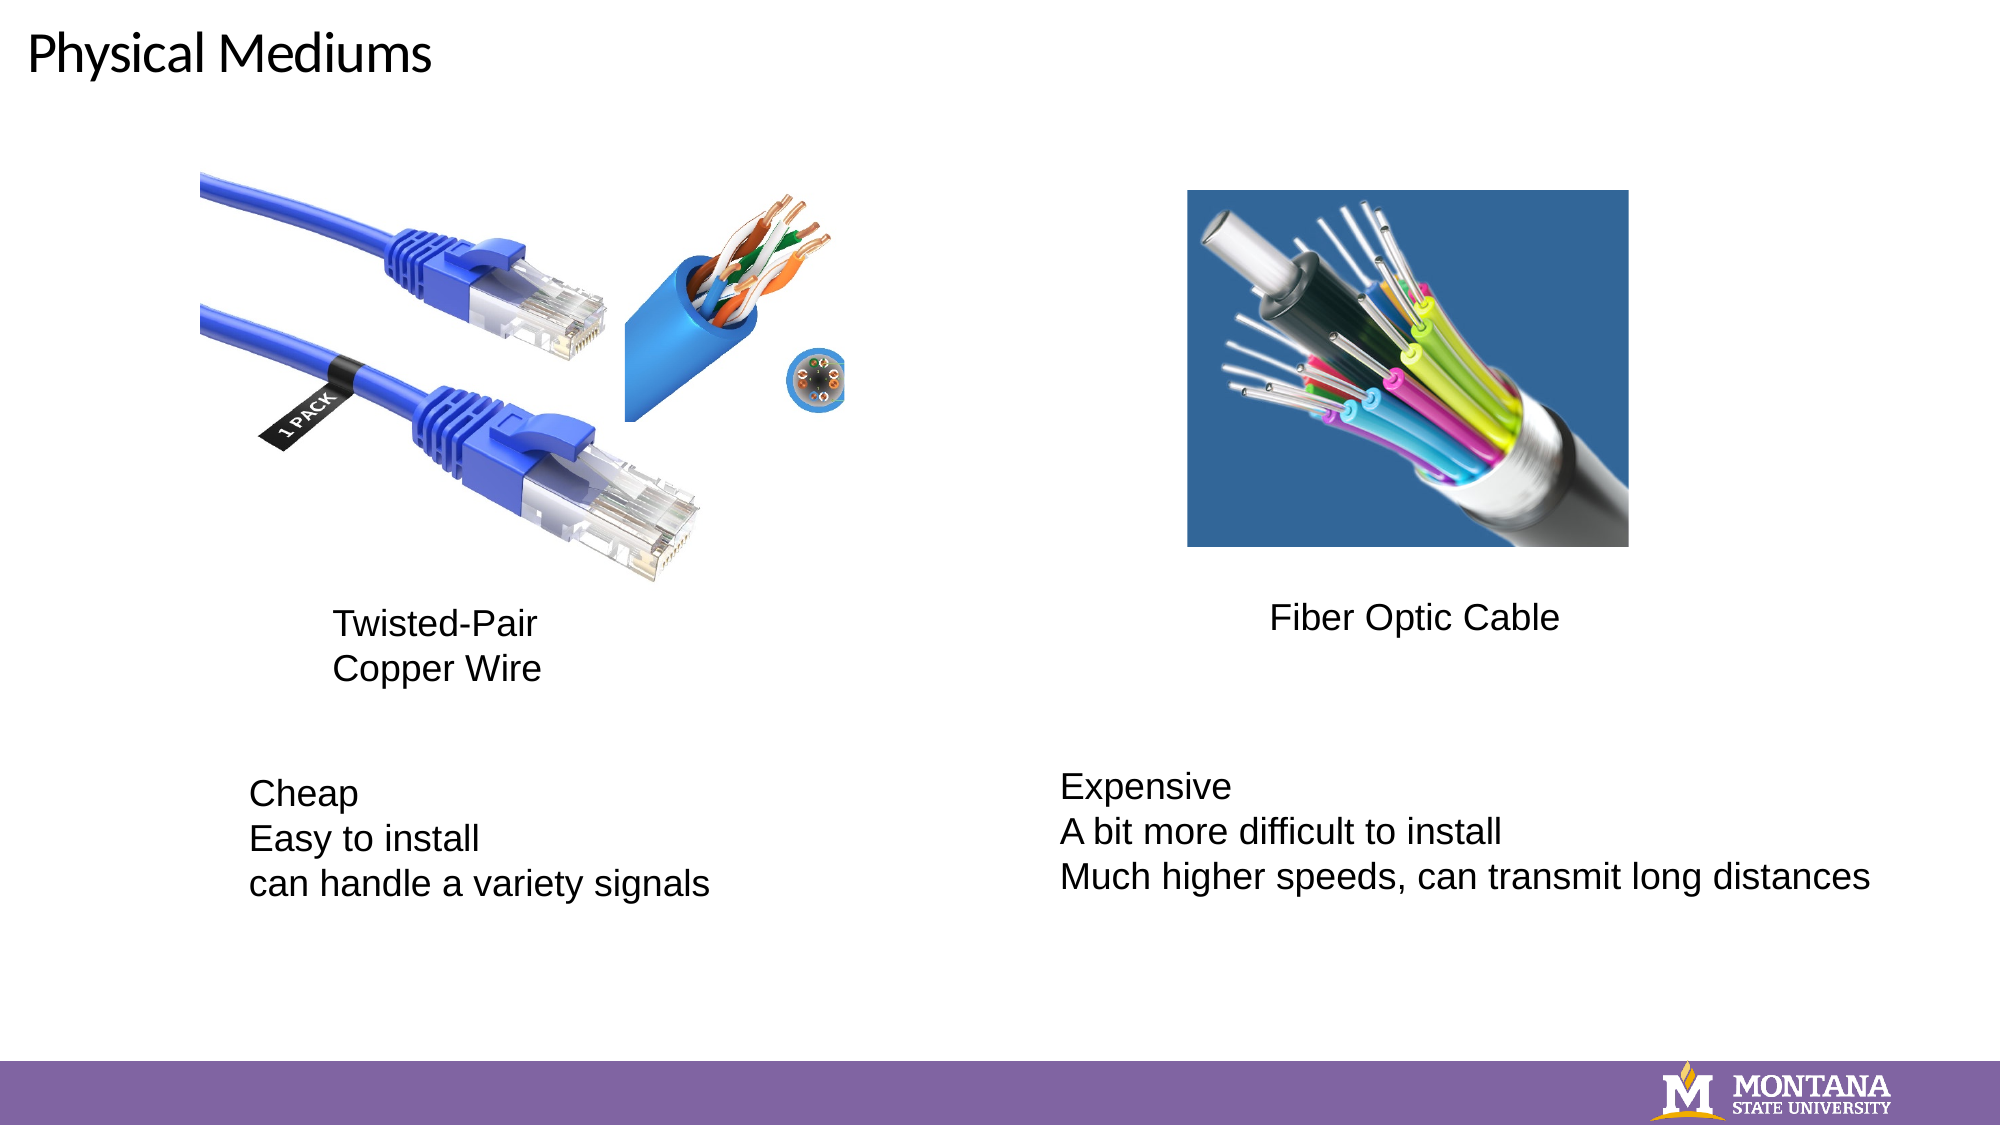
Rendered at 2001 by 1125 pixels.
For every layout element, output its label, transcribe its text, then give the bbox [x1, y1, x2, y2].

text_box Physical Mediums [24, 12, 900, 85]
picture [1187, 190, 1630, 548]
text_box Fiber Optic Cable [1254, 585, 1576, 645]
picture [199, 132, 845, 645]
text_box Cheap Easy to install can handle a variety signals [234, 761, 726, 912]
text_box Twisted-Pair Copper Wire [317, 652, 565, 697]
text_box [1892, 1060, 2000, 1125]
picture [1649, 1060, 1892, 1122]
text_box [0, 1060, 1647, 1125]
text_box Expensive A bit more difficult to install Much higher speeds, can transmit long distances [1044, 754, 1886, 905]
